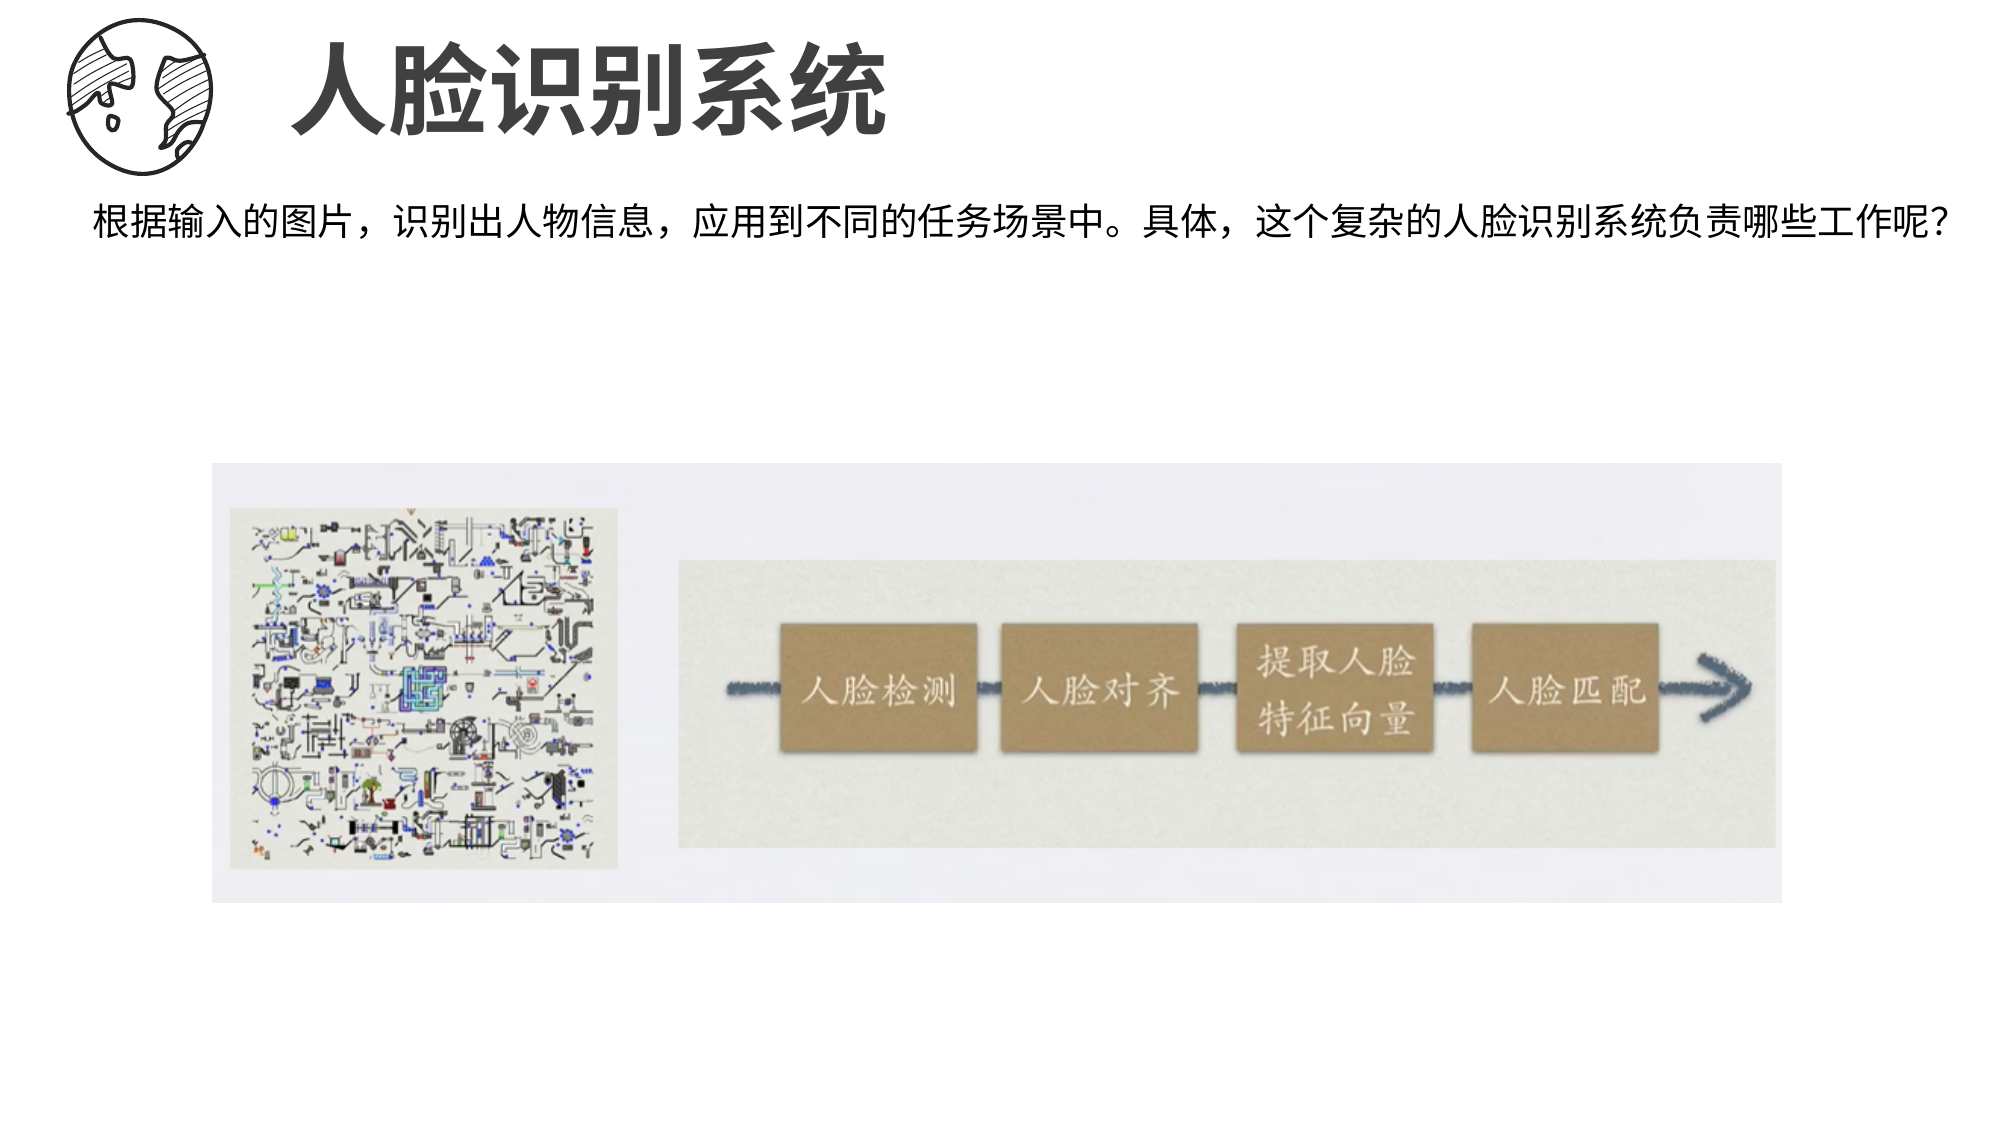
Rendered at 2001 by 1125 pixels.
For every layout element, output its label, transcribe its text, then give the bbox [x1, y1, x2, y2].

picture [211, 463, 1782, 903]
text_box 人脸识别系统 [273, 20, 904, 155]
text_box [65, 20, 215, 172]
text_box 根据输入的图片，识别出人物信息，应用到不同的任务场景中。具体，这个复杂的人脸识别系统负责哪些工作呢？ [78, 190, 1973, 251]
